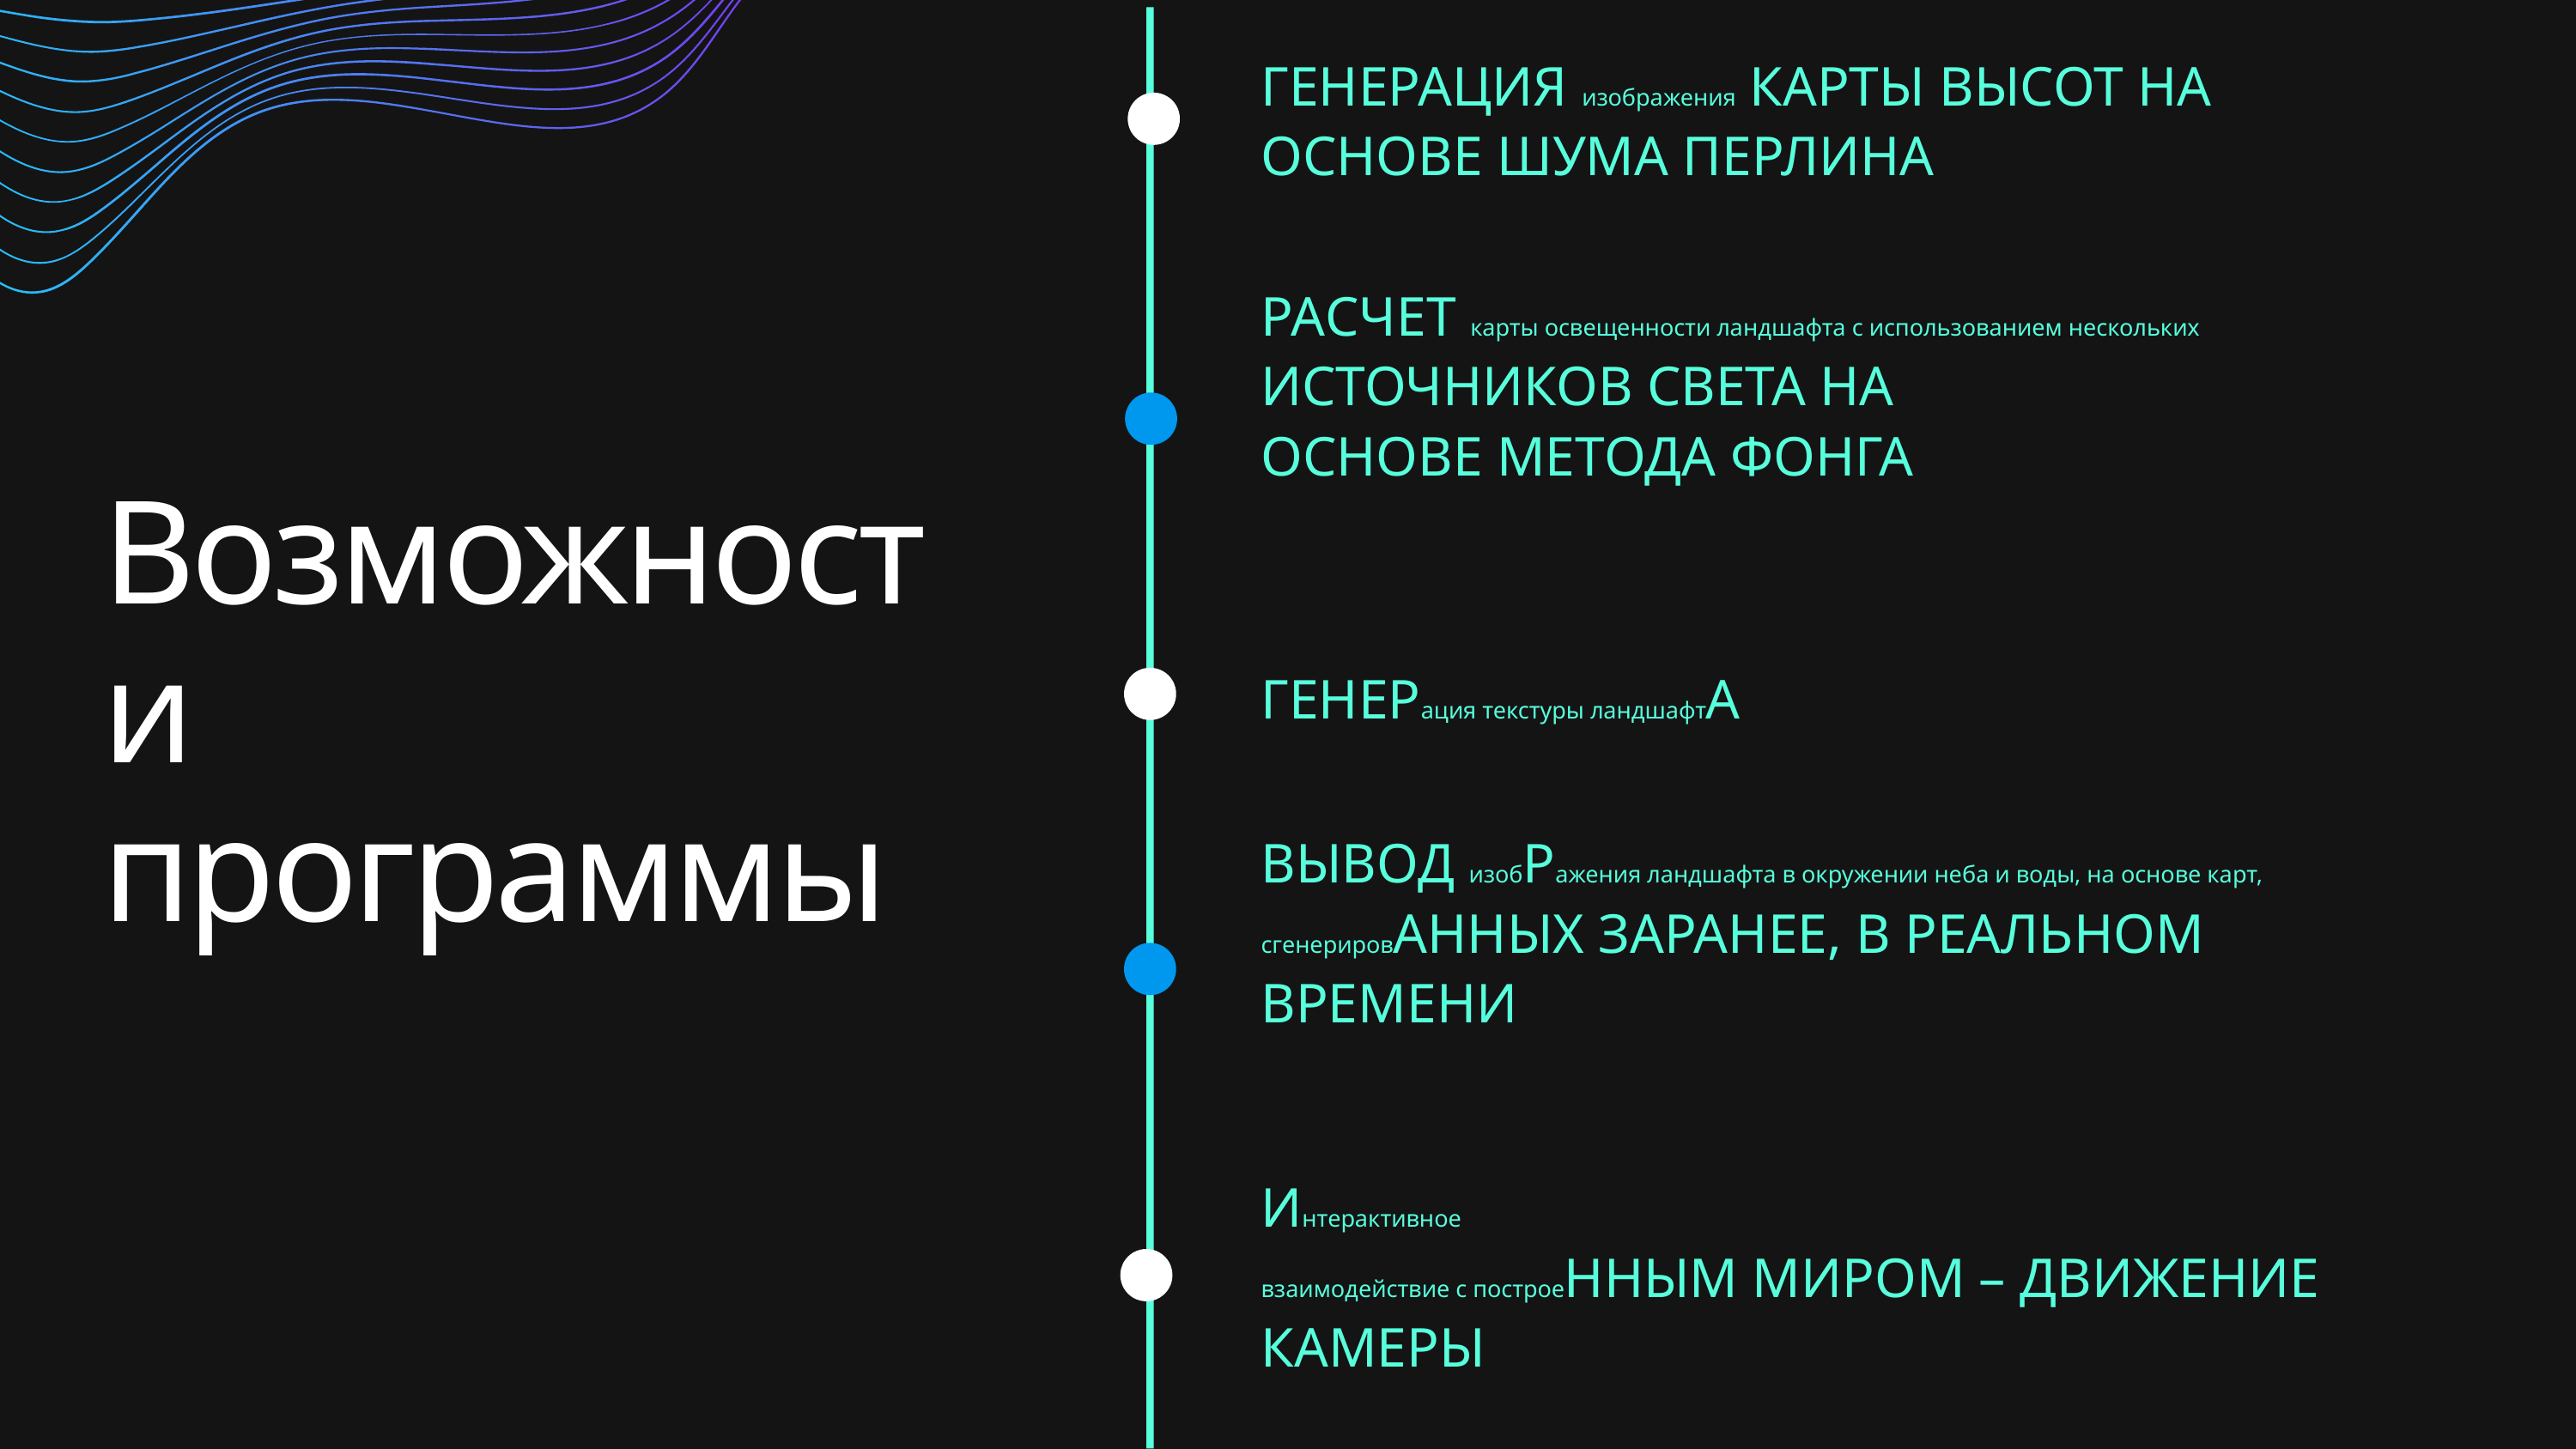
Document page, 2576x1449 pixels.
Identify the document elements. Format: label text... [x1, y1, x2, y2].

text_box Интерактивное взаимодействие с построеННЫМ МИРОМ – ДВИЖЕНИЕ КАМЕРЫ [1261, 1168, 2404, 1378]
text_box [1123, 943, 1176, 996]
text_box Возможности программы [102, 473, 978, 950]
text_box [1146, 152, 1154, 391]
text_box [1127, 92, 1181, 145]
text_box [1120, 1248, 1173, 1302]
picture [0, 0, 1121, 246]
text_box [1146, 727, 1154, 941]
text_box [1146, 452, 1154, 666]
text_box ВЫВОД изобРажения ландшафта в окружении неба и воды, на основе карт, сгенерировАННЫХ ЗАРАНЕЕ, В РЕАЛЬНОМ ВРЕМЕНИ [1261, 824, 2404, 1034]
text_box [1146, 7, 1154, 91]
text_box [1146, 1003, 1154, 1247]
text_box ГЕНЕРация текстуры ландшафтА [1261, 659, 2404, 730]
text_box РАСЧЕТ карты освещенности ландшафта с использованием нескольких ИСТОЧНИКОВ СВЕТА НА ОСНОВЕ МЕТОДА ФОНГА [1261, 276, 2404, 487]
text_box [1146, 1308, 1154, 1449]
text_box ГЕНЕРАЦИЯ изображения КАРТЫ ВЫСОТ НА ОСНОВЕ ШУМА ПЕРЛИНА [1261, 46, 2404, 186]
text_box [1124, 392, 1178, 446]
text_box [1123, 667, 1176, 720]
